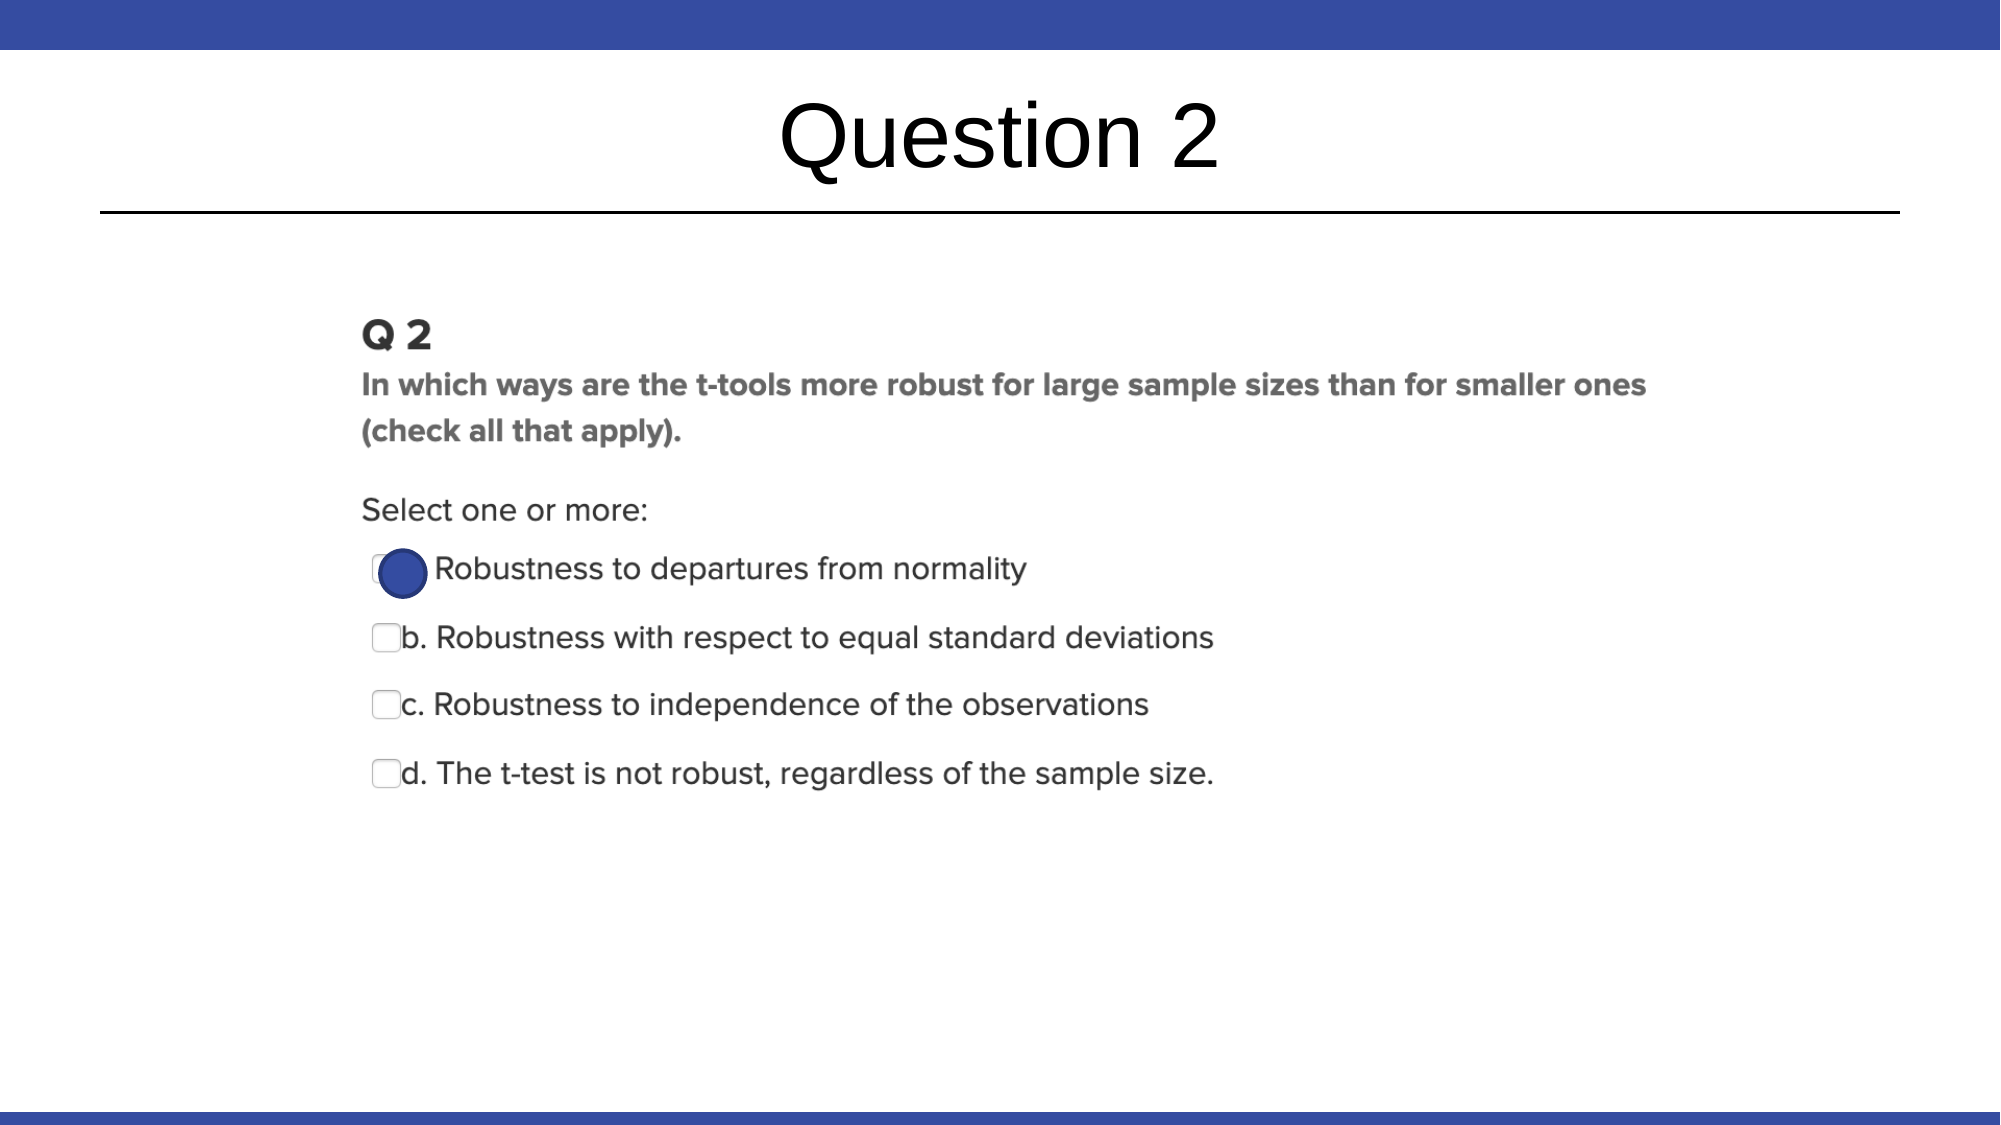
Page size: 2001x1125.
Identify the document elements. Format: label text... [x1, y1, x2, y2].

picture [324, 295, 1676, 830]
title Question 2 [99, 37, 1900, 225]
